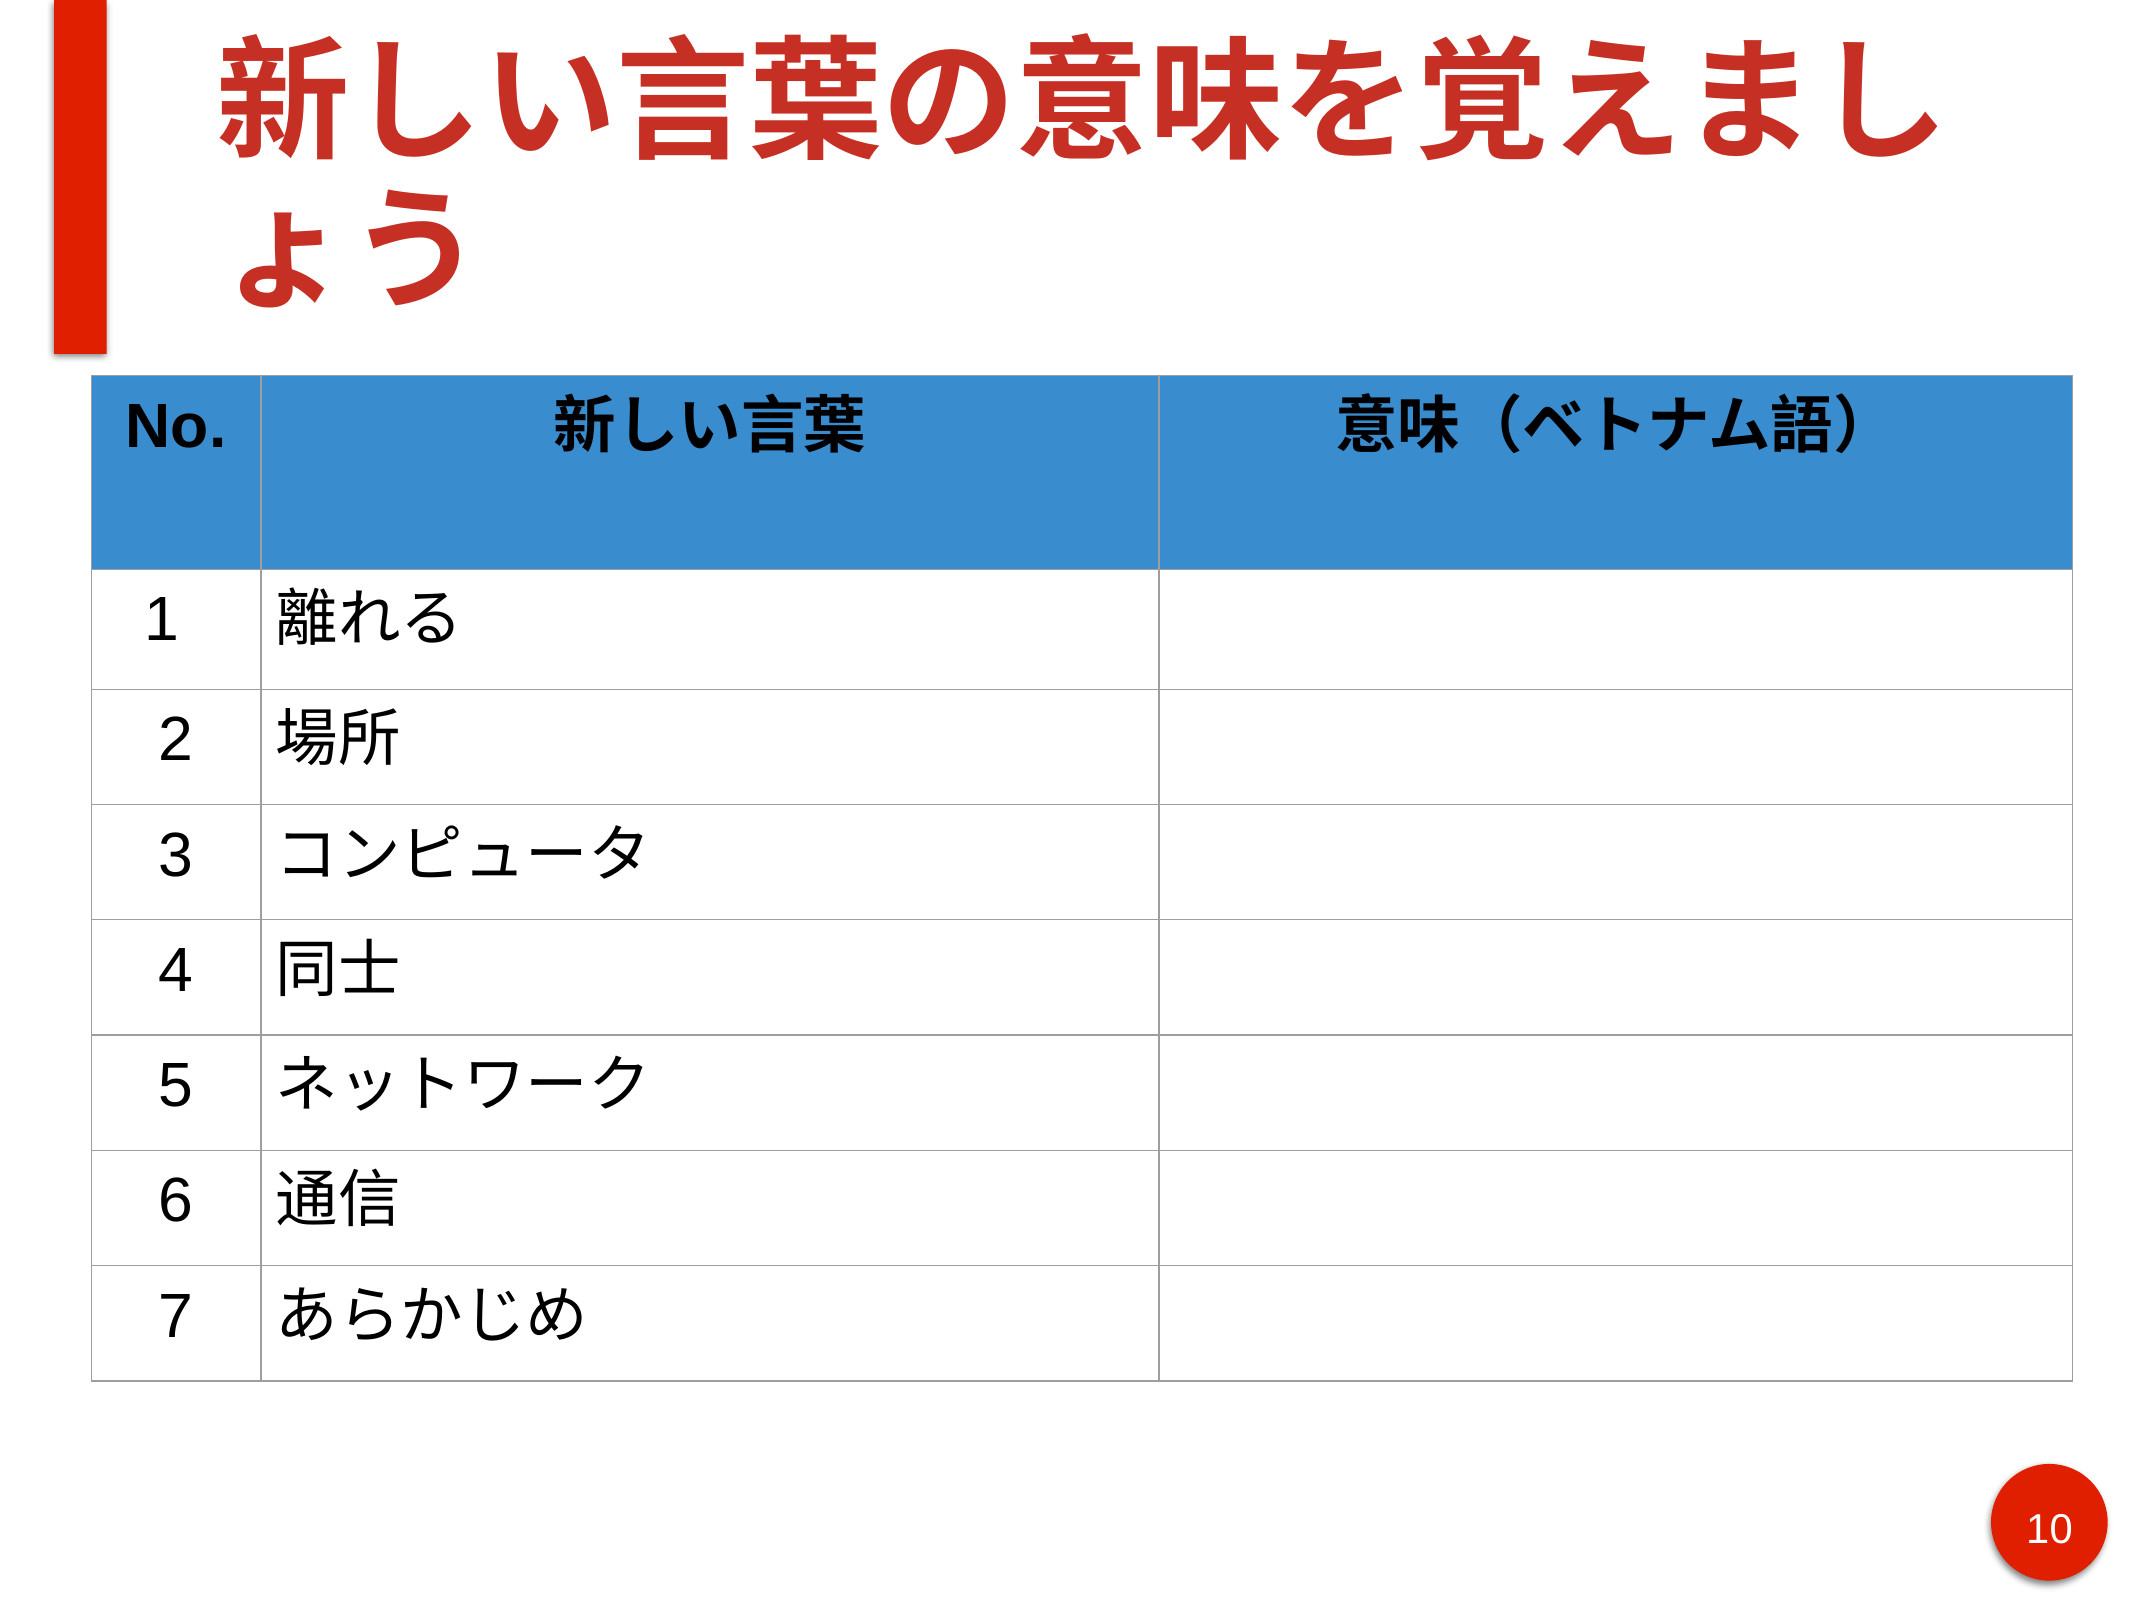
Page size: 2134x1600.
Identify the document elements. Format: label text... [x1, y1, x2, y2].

table_cell [1160, 920, 2072, 1034]
title 新しい言葉の意味を覚えましょう [208, 18, 2030, 336]
slide_number 10 [2012, 1493, 2087, 1552]
table_cell 場所 [262, 690, 1158, 804]
table_cell 6 [92, 1151, 260, 1265]
table_cell 3 [92, 805, 260, 919]
table_cell コンピュータ [262, 805, 1158, 919]
table_cell ネットワーク [262, 1036, 1158, 1150]
table_cell 離れる [262, 570, 1158, 689]
table_header No. [92, 376, 260, 569]
table_cell [1160, 570, 2072, 689]
table_header 新しい言葉 [262, 376, 1158, 569]
table_cell 7 [92, 1266, 260, 1380]
table_cell 2 [92, 690, 260, 804]
table_cell [1160, 690, 2072, 804]
table_cell 同士 [262, 920, 1158, 1034]
table_cell 4 [92, 920, 260, 1034]
table_cell 通信 [262, 1151, 1158, 1265]
table_cell 1 [92, 570, 260, 689]
table_cell [1160, 805, 2072, 919]
table_cell 5 [92, 1036, 260, 1150]
table_cell あらかじめ [262, 1266, 1158, 1380]
table_header 意味（ベトナム語） [1160, 376, 2072, 569]
table_cell [1160, 1036, 2072, 1150]
table_cell [1160, 1266, 2072, 1380]
table_cell [1160, 1151, 2072, 1265]
